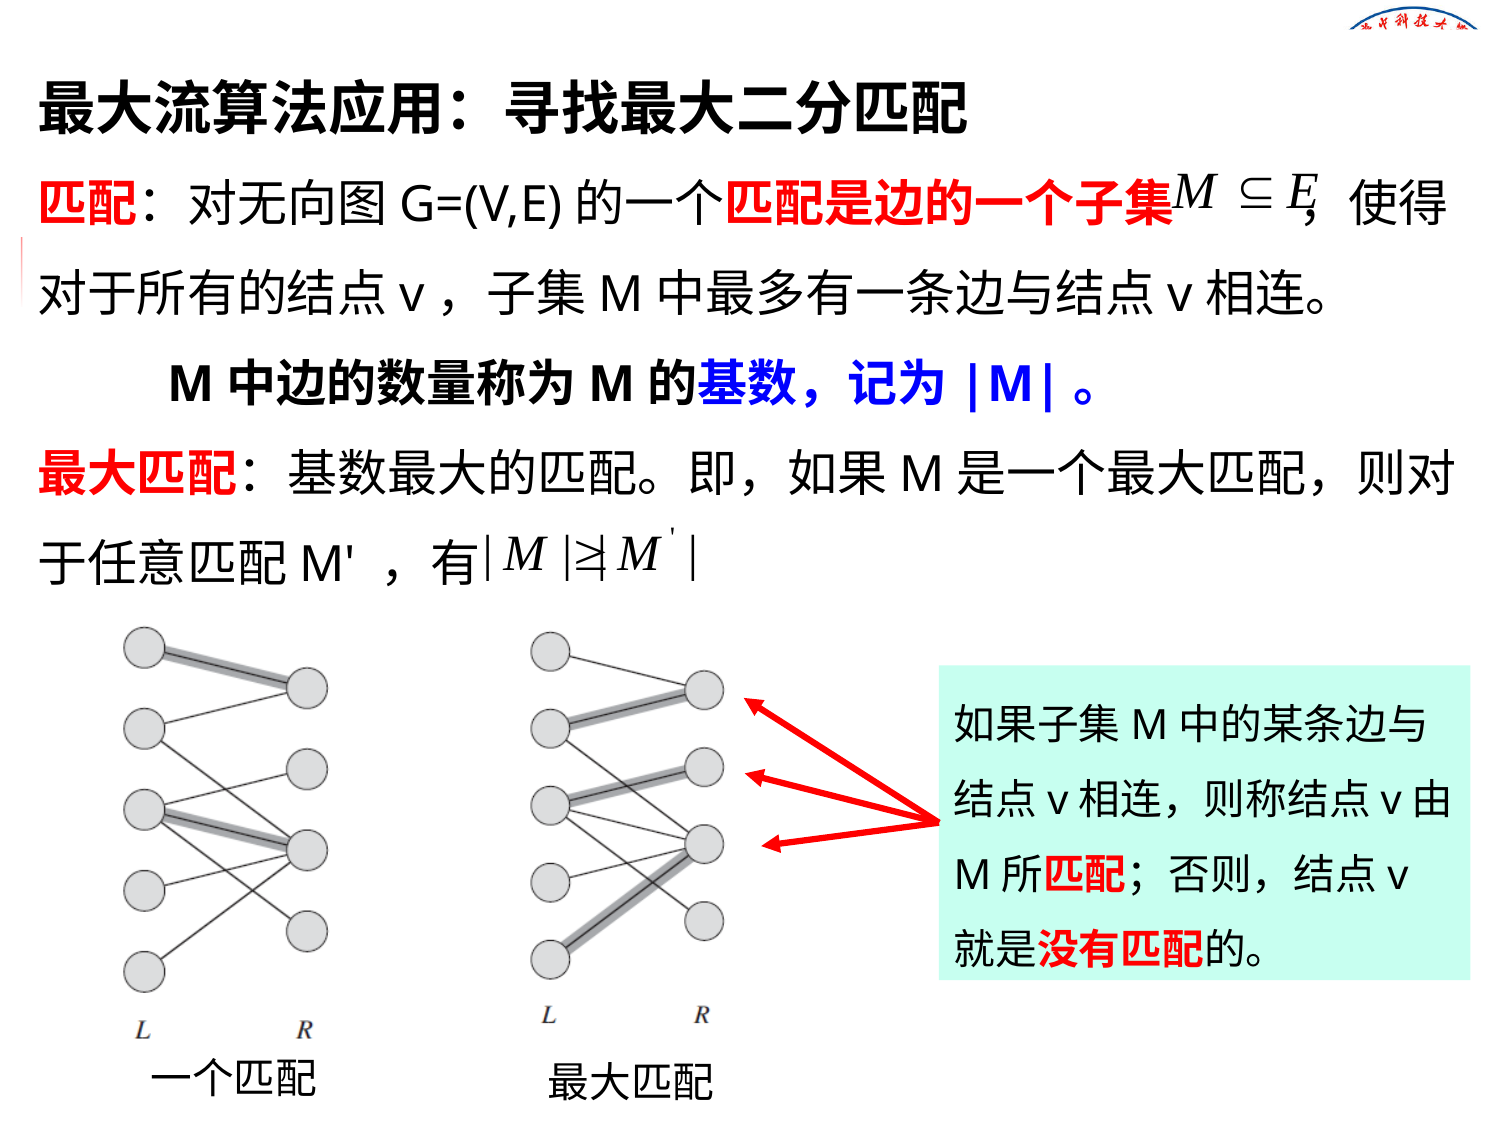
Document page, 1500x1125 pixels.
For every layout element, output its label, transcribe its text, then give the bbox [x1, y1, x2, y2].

text_box 如果子集M中的某条边与结点v相连，则称结点v由M所匹配；否则，结点v就是没有匹配的。 [938, 665, 1471, 981]
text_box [743, 697, 940, 825]
picture [1328, 5, 1498, 29]
text_box 最大流算法应用：寻找最大二分匹配 匹配：对无向图G=(V,E)的一个匹配是边的一个子集 ，使得对于所有的结点v，子集M中最多有一条边与结点v相连。 M中边的数量称为M的基数，记为|M|。 最大匹配：基数最大的匹配。即，如果M是一个最大匹配，则对于任意匹配M' ，有 [22, 29, 1500, 600]
picture [92, 601, 366, 1057]
text_box 最大匹配 [496, 1048, 766, 1114]
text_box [761, 825, 940, 846]
text_box 一个匹配 [135, 1057, 350, 1109]
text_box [478, 515, 707, 592]
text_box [1163, 160, 1330, 227]
picture [502, 611, 750, 1043]
